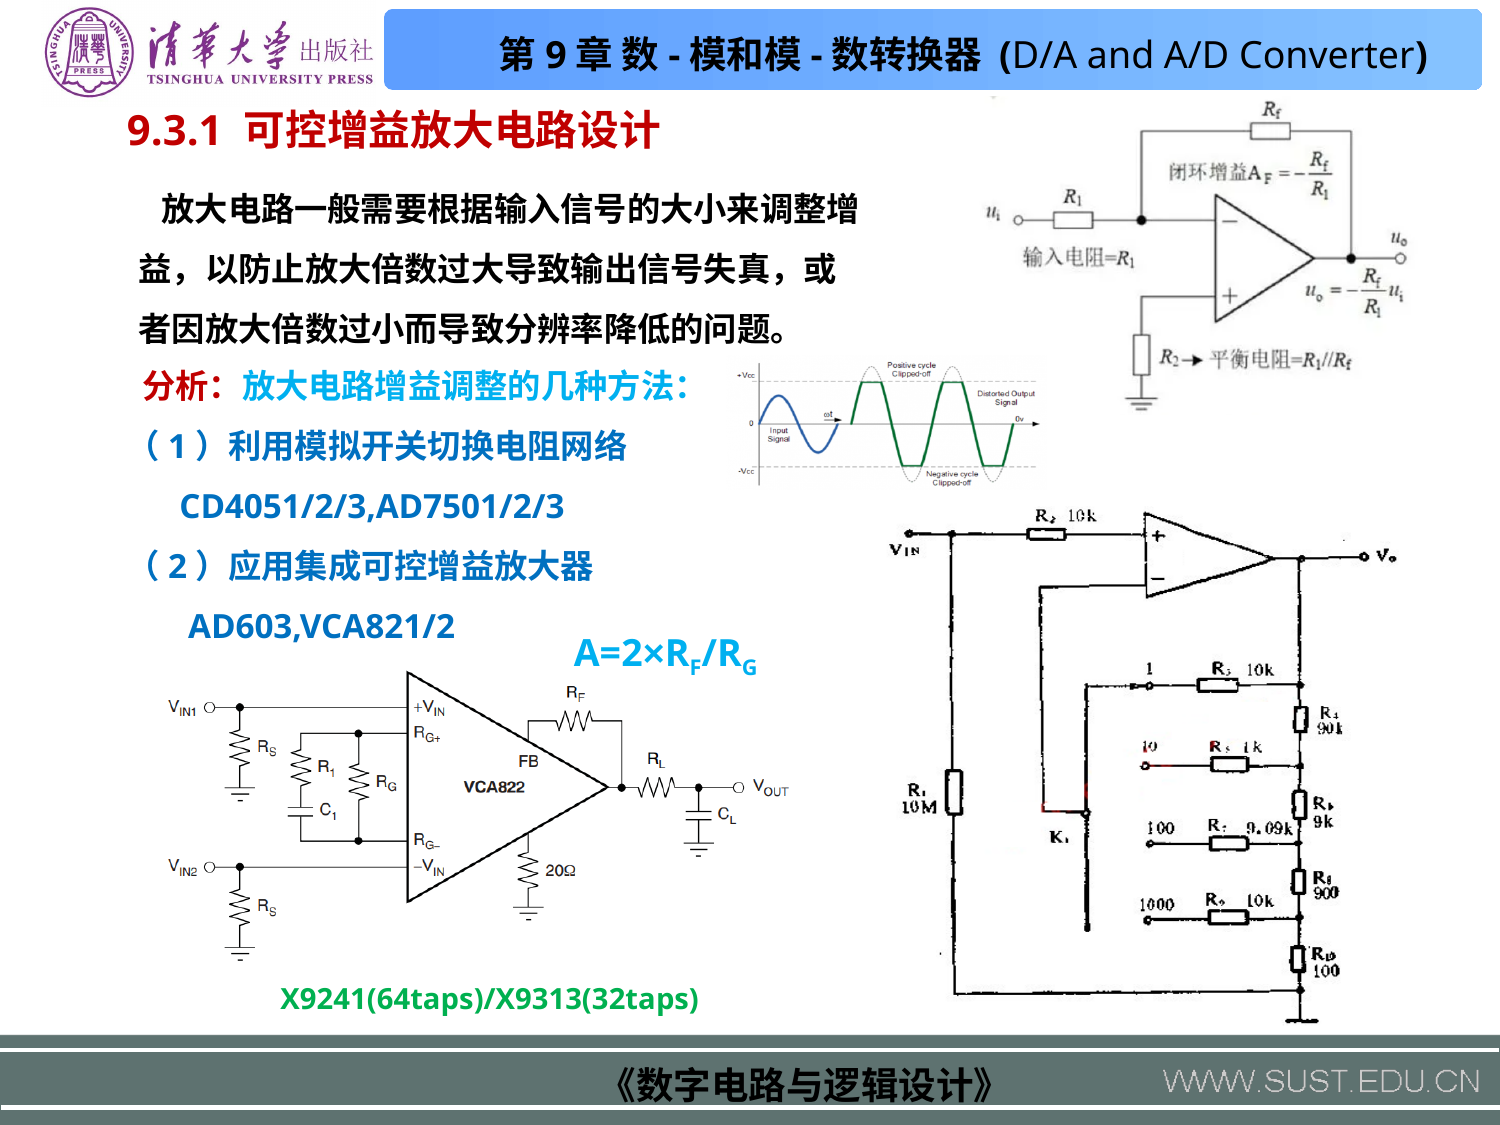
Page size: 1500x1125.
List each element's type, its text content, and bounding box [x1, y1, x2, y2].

picture [154, 652, 816, 973]
picture [882, 491, 1426, 1033]
text_box A=2×RF/RG [559, 621, 862, 688]
text_box 分析：放大电路增益调整的几种方法： （1）利用模拟开关切换电阻网络 CD4051/2/3,AD7501/2/3 （2）应用集成可控增益放大器 AD603,VCA821/2 [112, 337, 851, 665]
picture [41, 0, 376, 107]
picture [726, 96, 1426, 490]
text_box X9241(64taps)/X9313(32taps) [265, 981, 725, 1023]
text_box 放大电路一般需要根据输入信号的大小来调整增益，以防止放大倍数过大导致输出信号失真，或者因放大倍数过小而导致分辨率降低的问题。 [123, 160, 885, 345]
text_box 9.3.1 可控增益放大电路设计 [112, 96, 701, 162]
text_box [1151, 1057, 1492, 1105]
